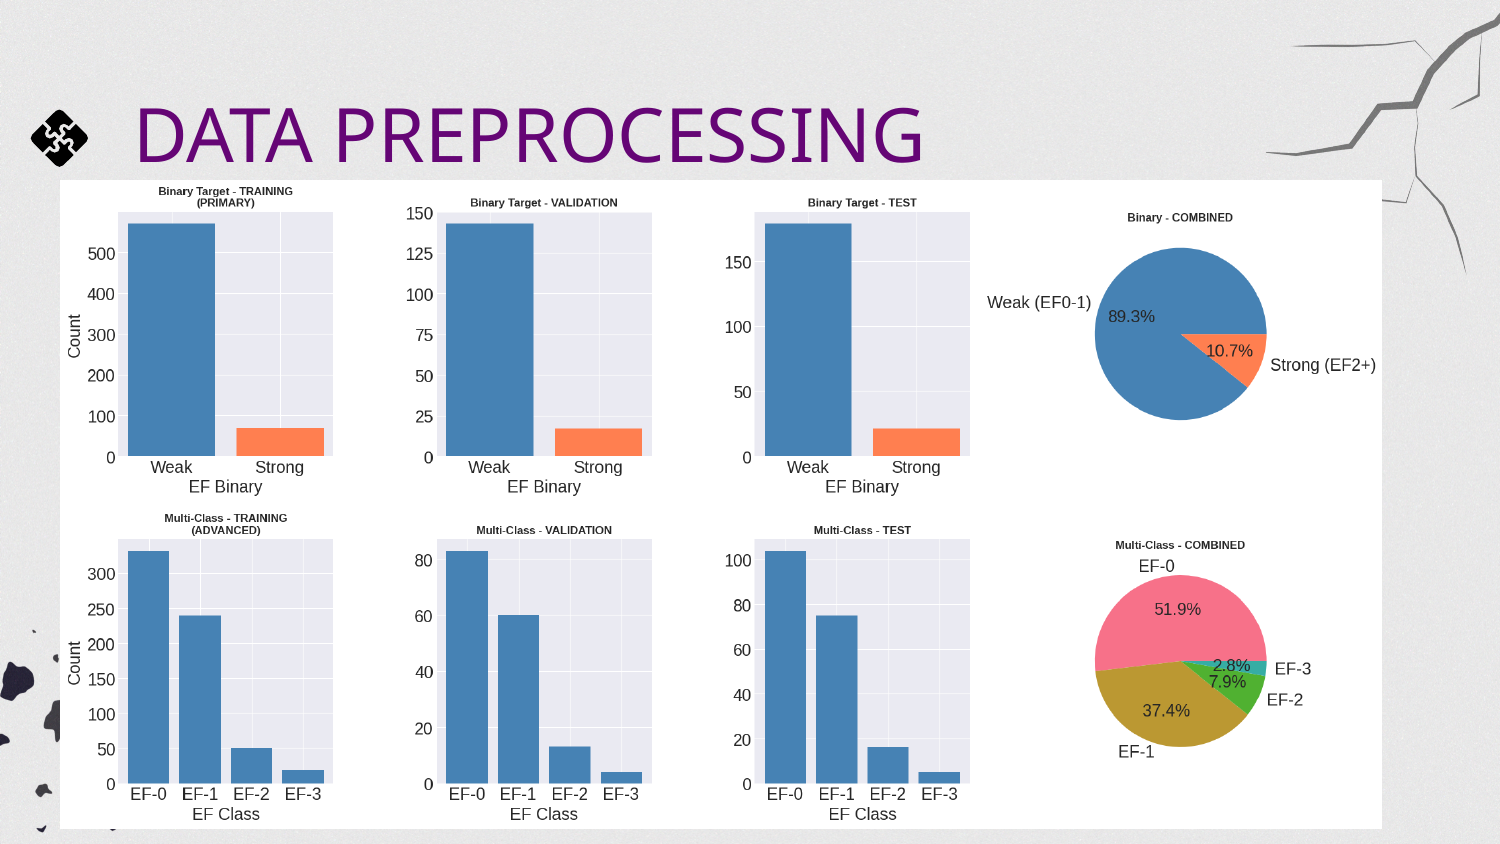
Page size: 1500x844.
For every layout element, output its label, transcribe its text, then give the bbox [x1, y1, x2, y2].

picture [0, 180, 1383, 844]
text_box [29, 109, 89, 168]
title DATA PREPROCESSING [118, 72, 1382, 167]
